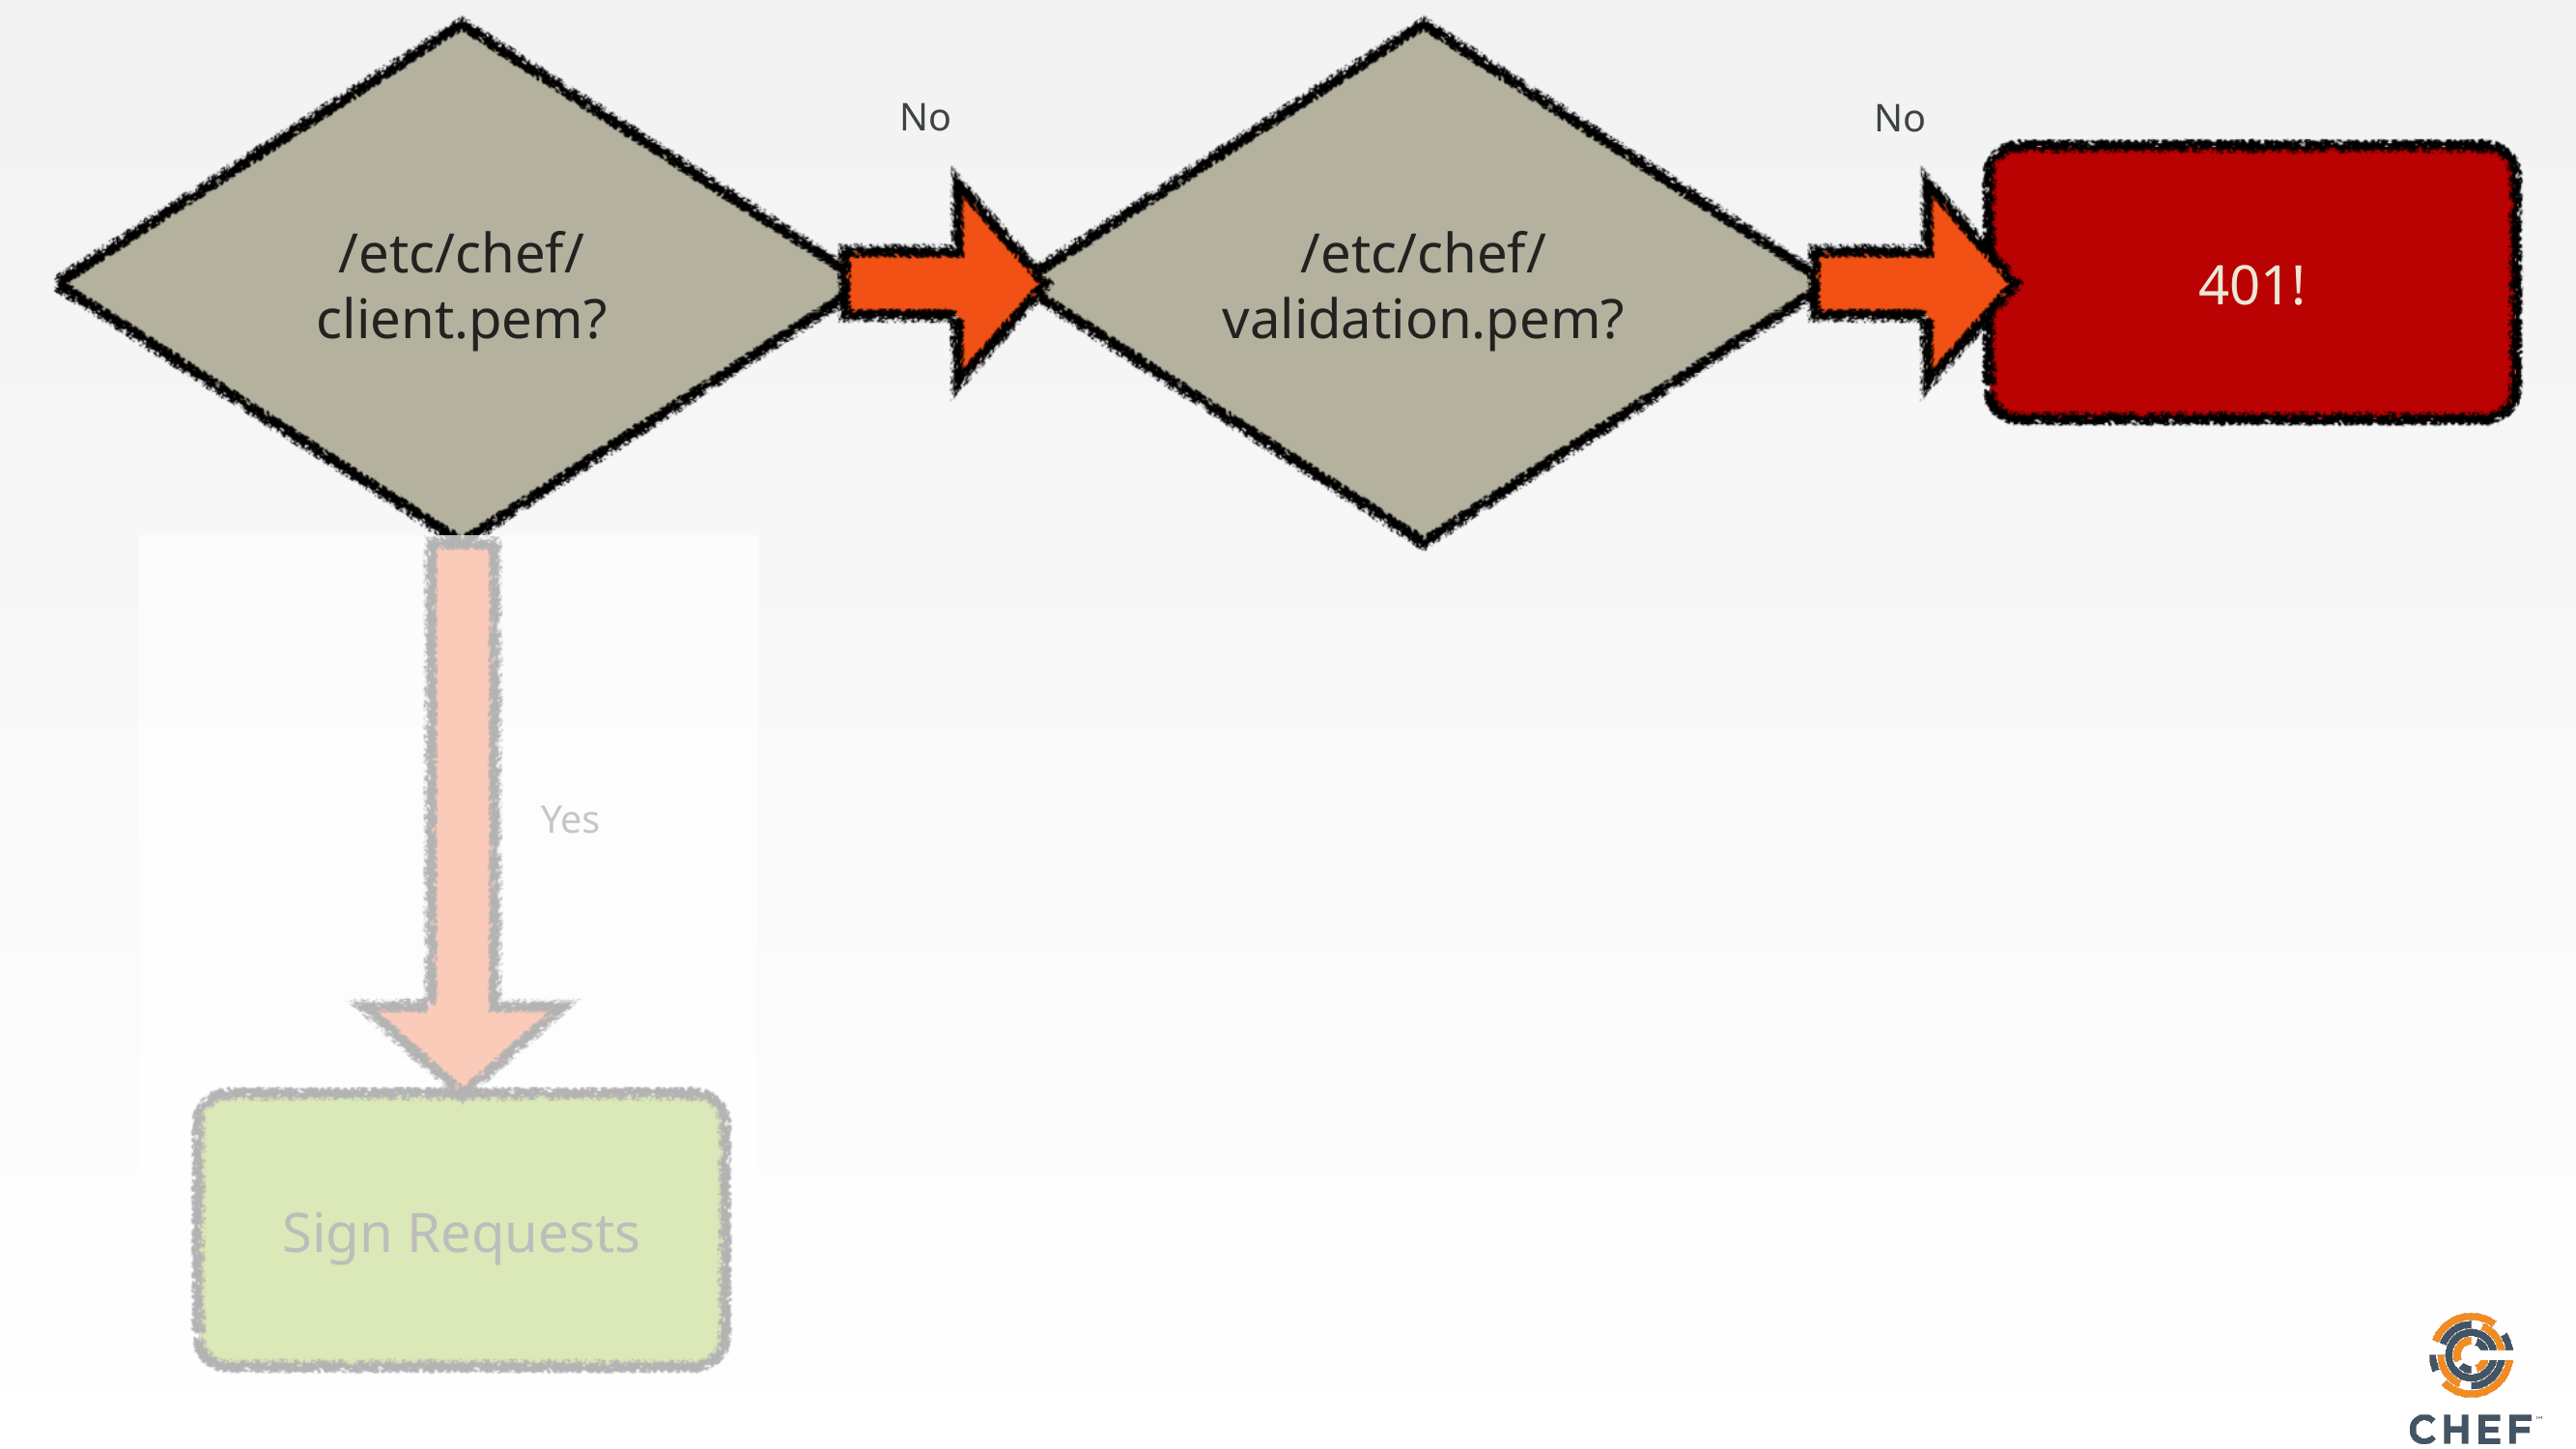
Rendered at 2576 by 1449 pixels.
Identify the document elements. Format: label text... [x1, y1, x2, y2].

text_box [1979, 138, 2524, 427]
text_box No [1874, 93, 1926, 140]
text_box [339, 534, 586, 1108]
text_box No [899, 92, 952, 139]
text_box [138, 561, 759, 1399]
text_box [836, 160, 1060, 407]
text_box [40, 14, 884, 554]
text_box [188, 1086, 733, 1376]
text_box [1806, 160, 2029, 407]
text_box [1002, 14, 1846, 554]
picture [2399, 1295, 2550, 1449]
